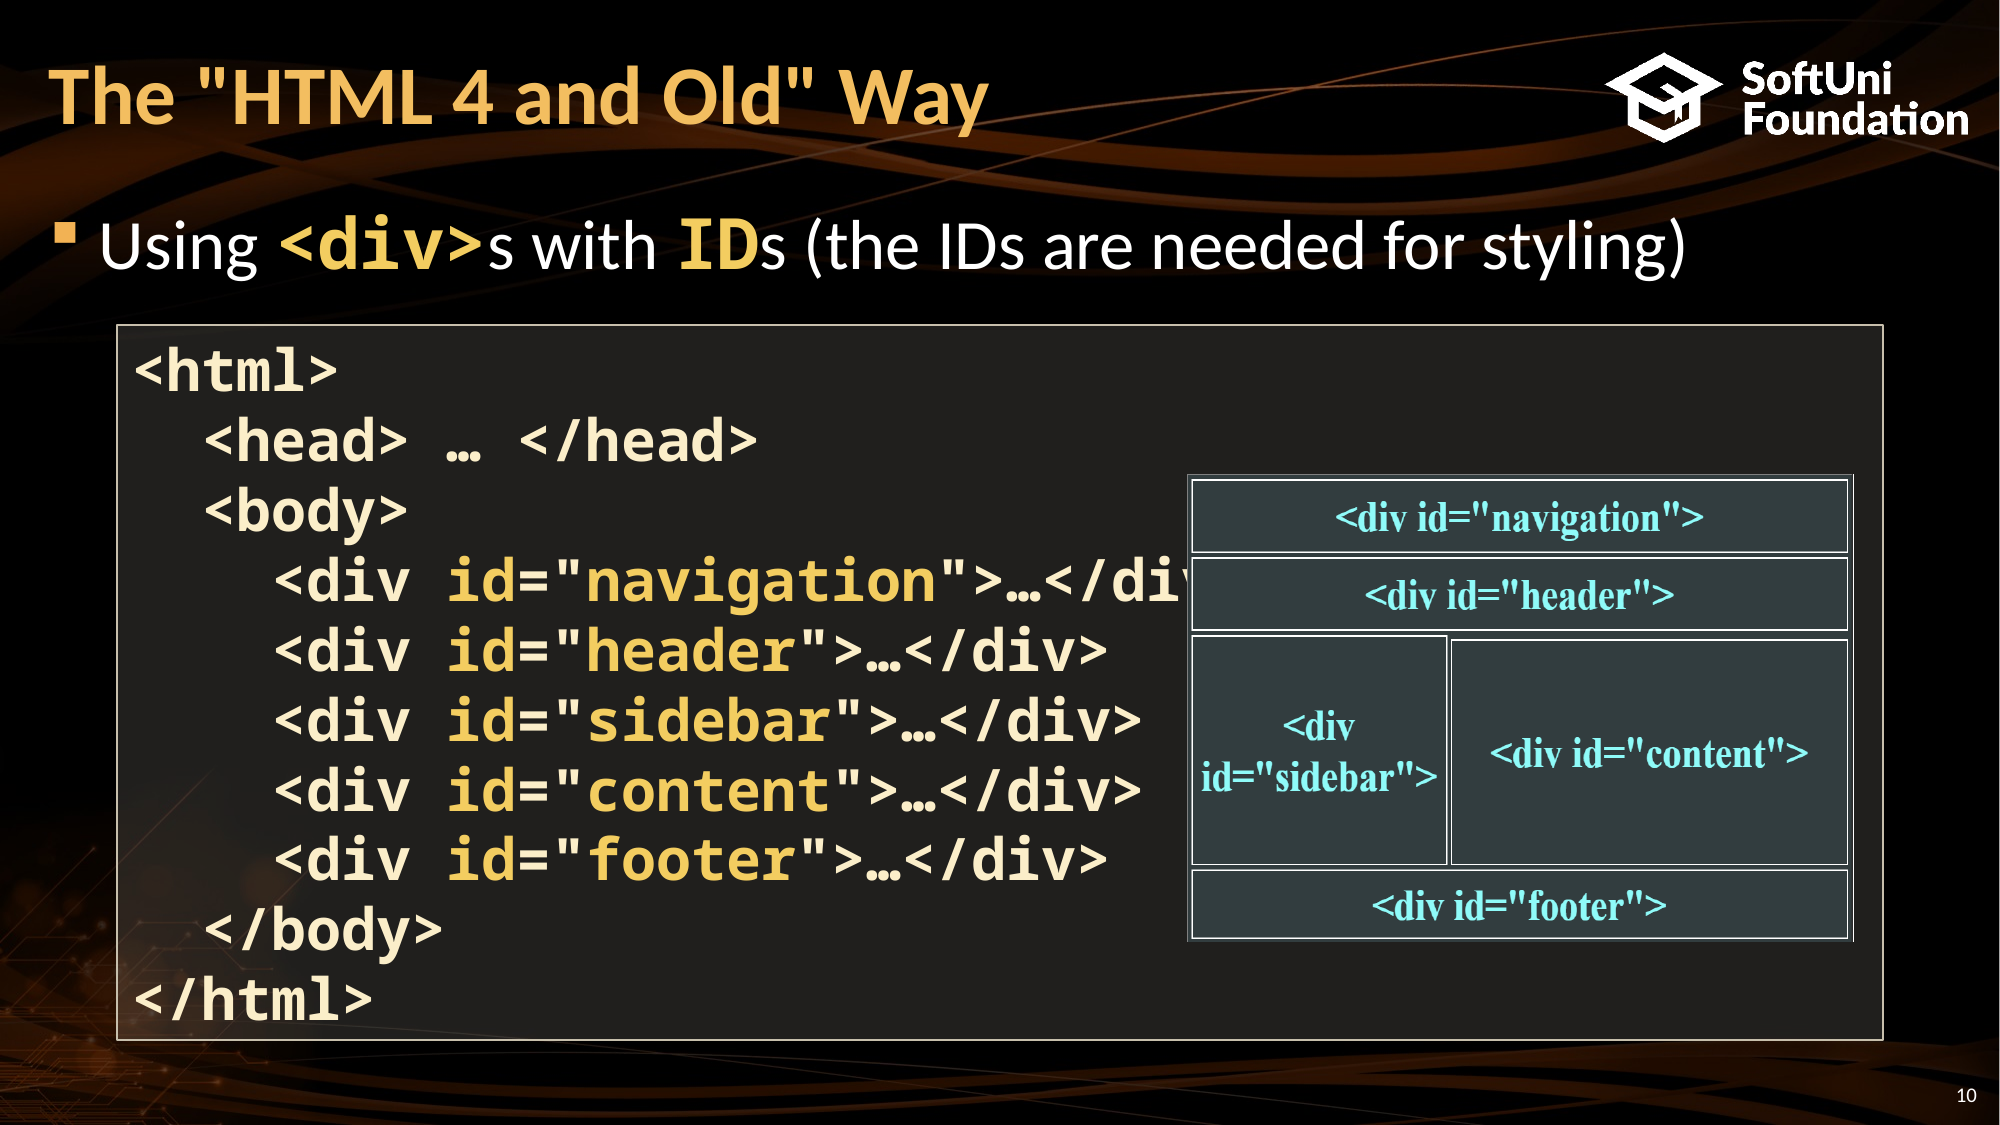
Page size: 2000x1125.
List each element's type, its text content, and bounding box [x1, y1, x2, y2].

list Using <div>s with IDs (the IDs are needed for styling) [31, 188, 1968, 1103]
text_box <html> <head> … </head> <body> <div id="navigation">…</div> <div id="header">…</div> <div id="sidebar">…</div> <div id="content">…</div> <div id="footer">…</div> </body> </html> [116, 325, 1883, 1040]
picture [0, 0, 2000, 1125]
title The "HTML 4 and Old" Way [30, 6, 1602, 189]
slide_number 10 [1882, 1074, 1983, 1113]
